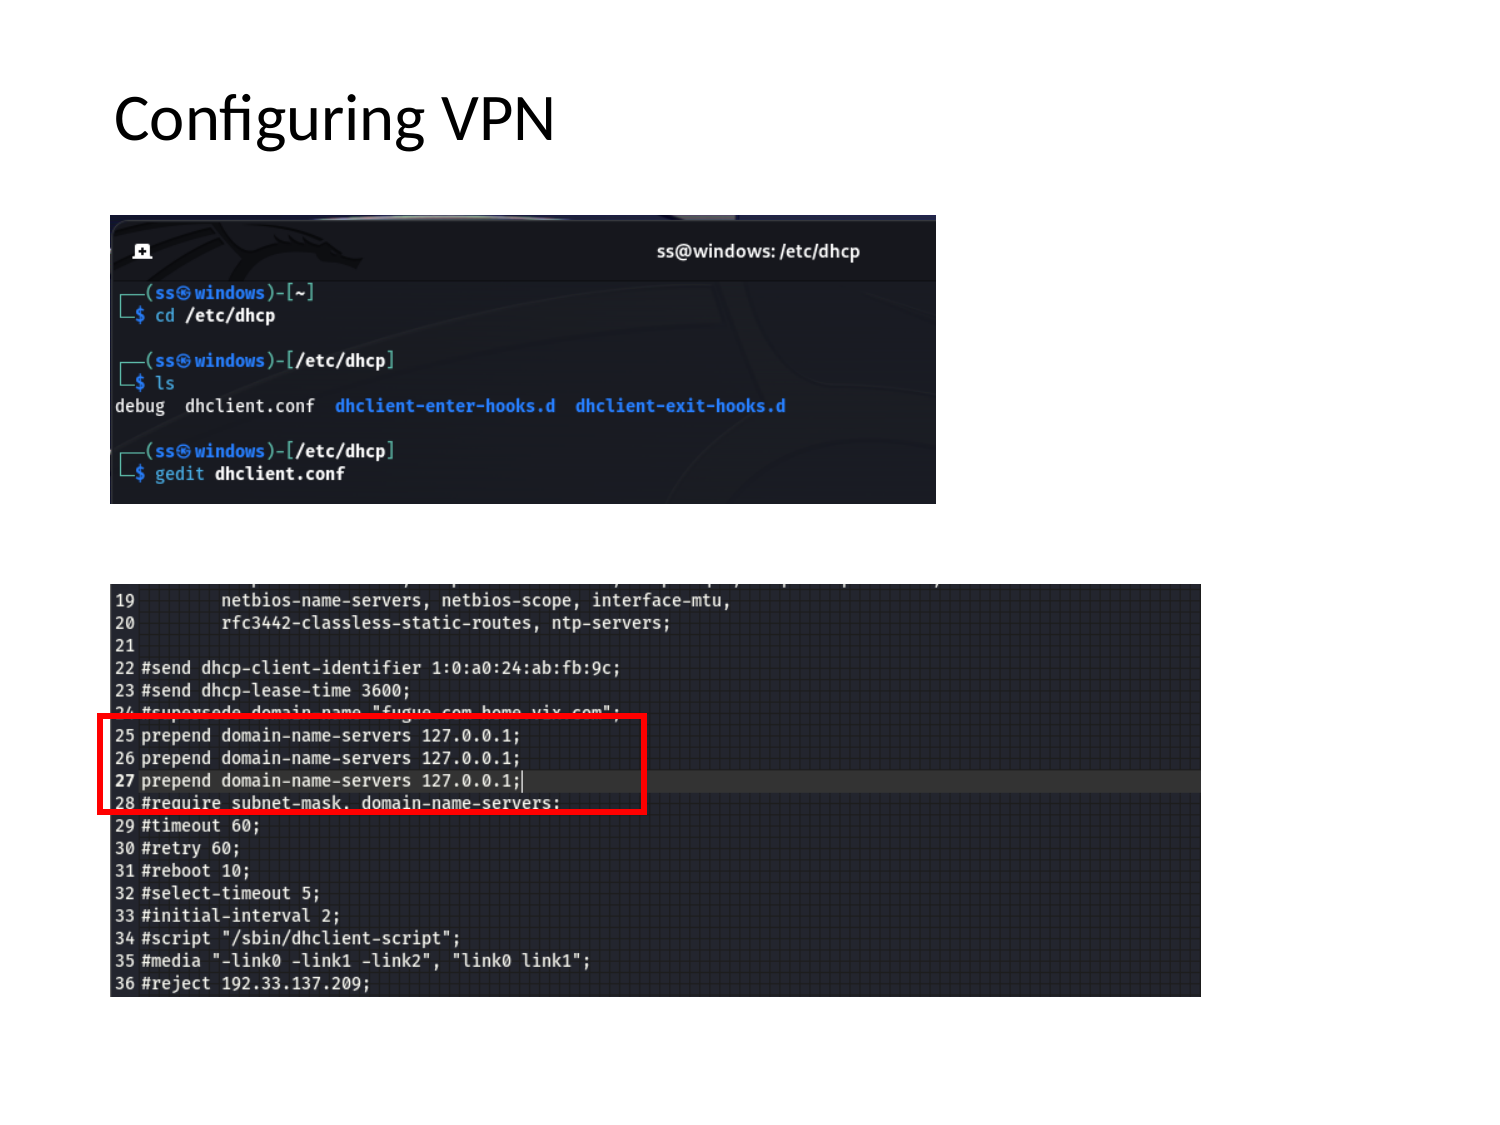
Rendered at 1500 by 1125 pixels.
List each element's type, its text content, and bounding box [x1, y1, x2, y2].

text_box Configuring VPN [99, 66, 1153, 161]
text_box [99, 715, 110, 813]
picture [110, 584, 1201, 997]
picture [110, 215, 936, 504]
